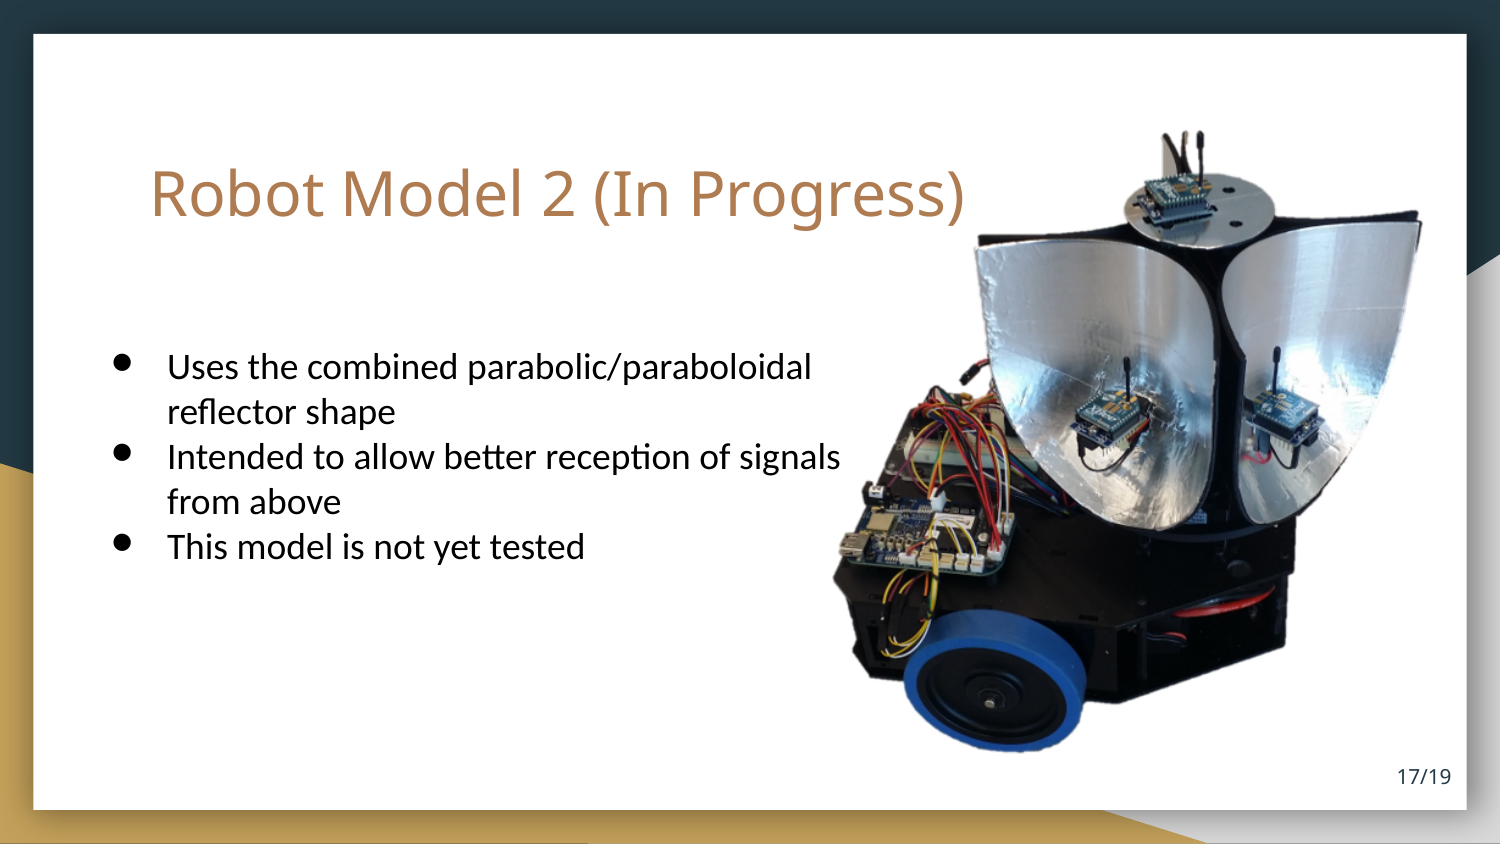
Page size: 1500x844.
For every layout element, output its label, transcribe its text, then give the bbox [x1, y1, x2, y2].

list Uses the combined parabolic/paraboloidal reflector shape Intended to allow better reception of signals from above This model is not yet tested [77, 326, 793, 729]
picture [798, 109, 1453, 768]
title Robot Model 2 (In Progress) [134, 138, 793, 296]
slide_number ‹#›/19 [1376, 745, 1467, 810]
